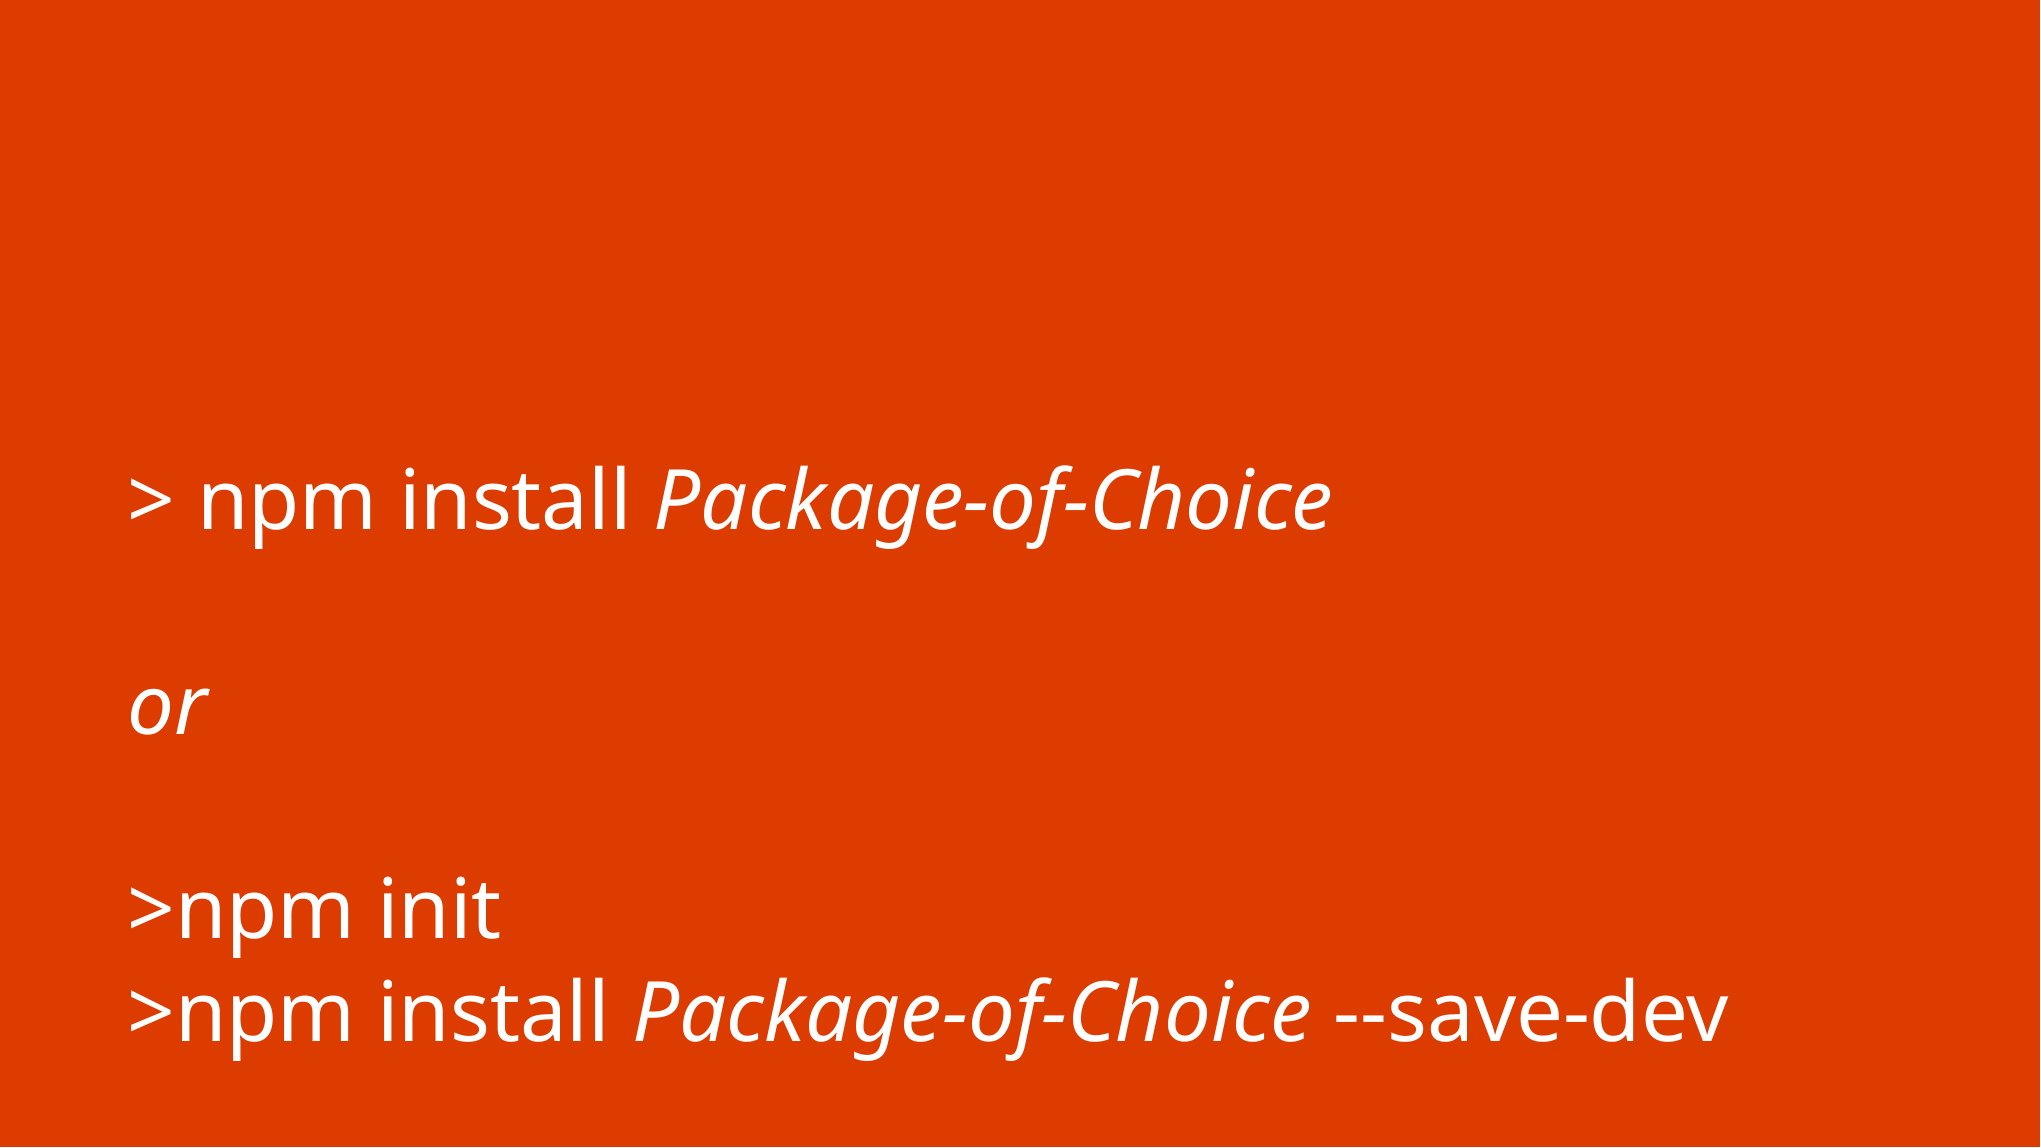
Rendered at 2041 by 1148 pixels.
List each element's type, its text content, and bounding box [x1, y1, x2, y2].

text_box > npm install Package-of-Choice or >npm init >npm install Package-of-Choice --save-dev [97, 433, 1760, 1084]
